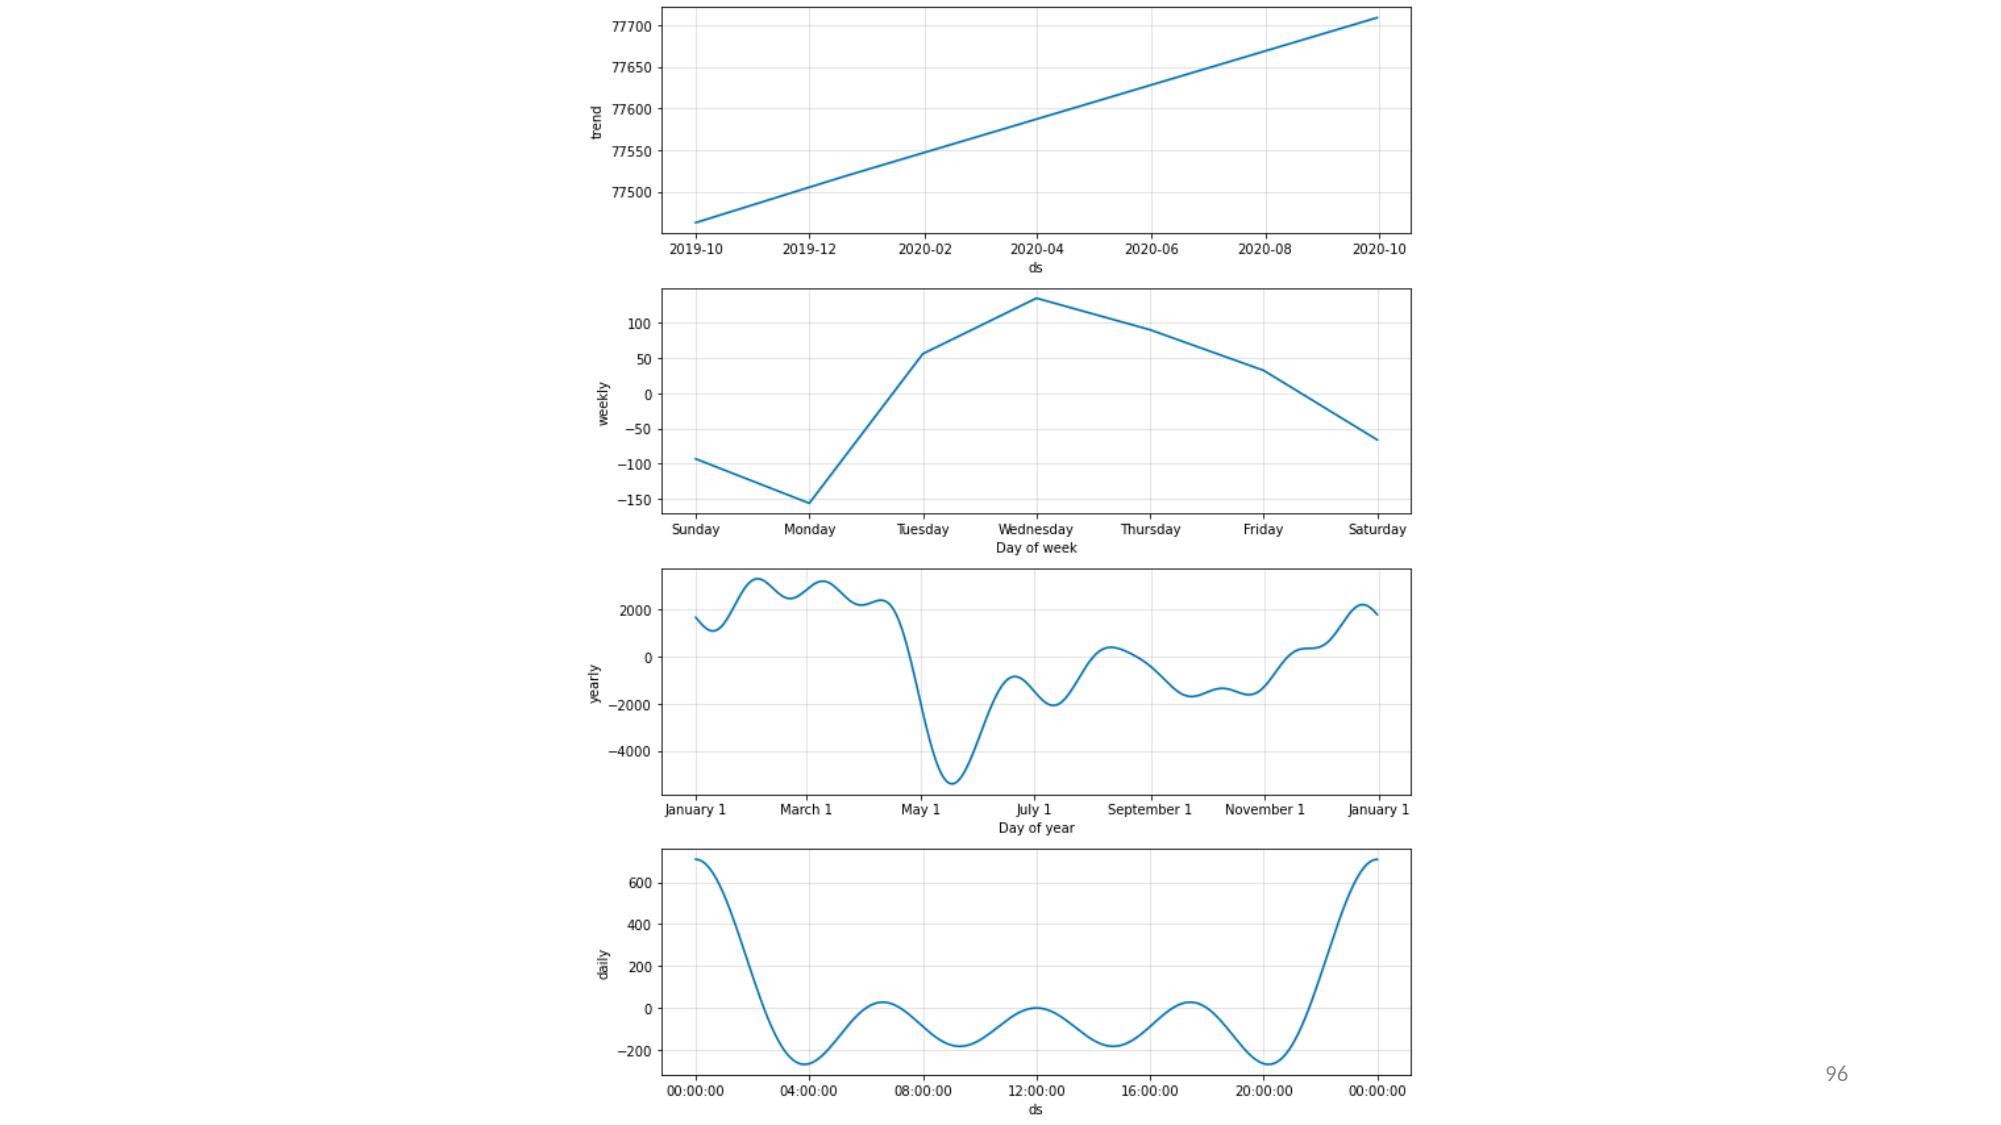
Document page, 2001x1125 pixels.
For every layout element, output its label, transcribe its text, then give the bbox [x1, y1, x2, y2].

picture [580, 0, 1420, 1125]
slide_number 95 [1420, 1042, 1864, 1103]
